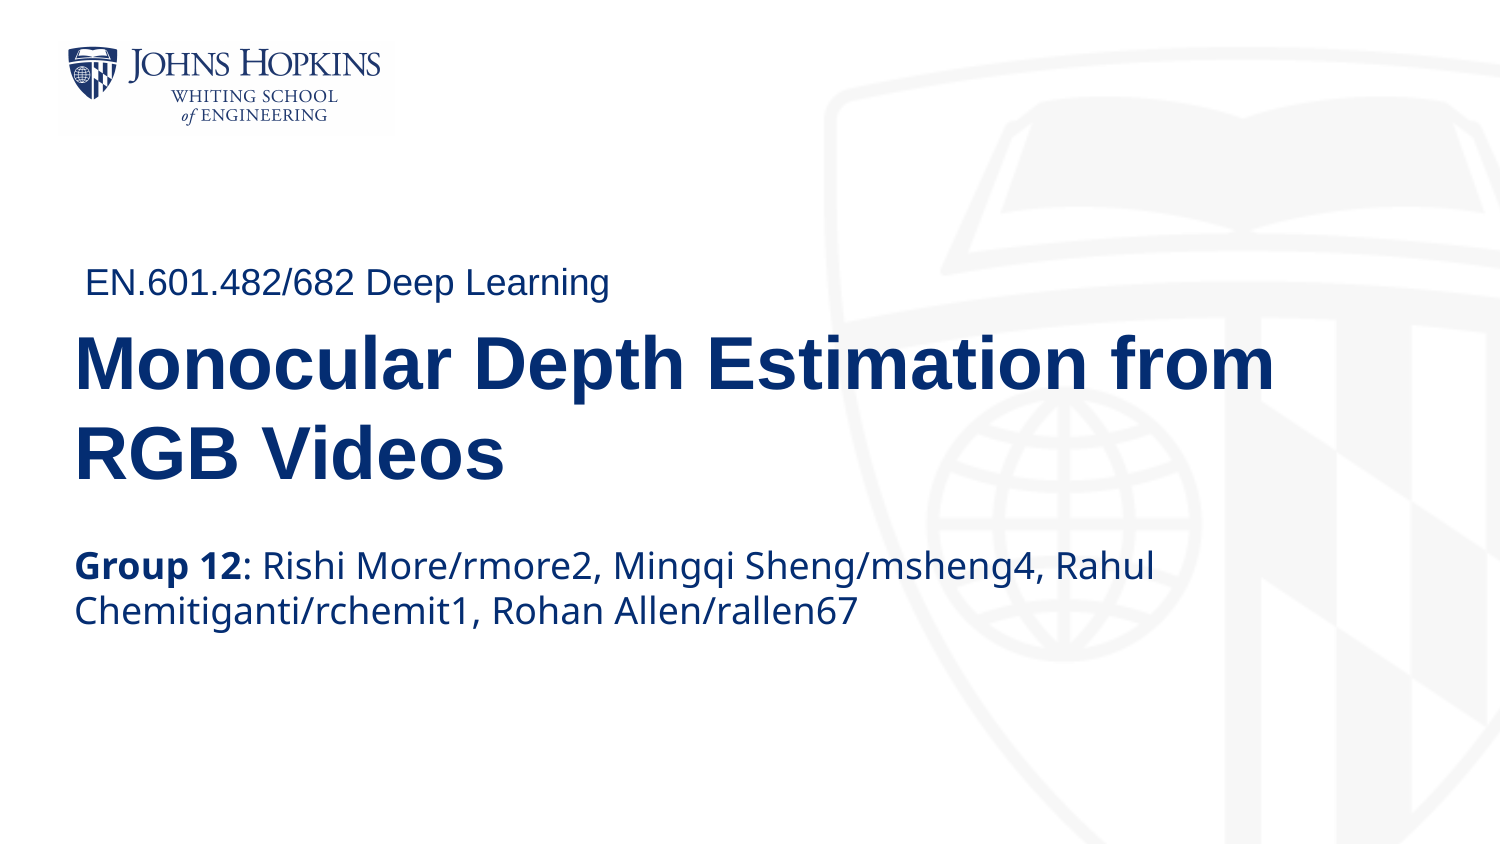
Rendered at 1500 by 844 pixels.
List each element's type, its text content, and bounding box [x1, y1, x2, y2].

list Group 12: Rishi More/rmore2, Mingqi Sheng/msheng4, Rahul Chemitiganti/rchemit1, Rohan Allen/rallen67 [59, 534, 1393, 723]
picture [58, 41, 395, 136]
title Monocular Depth Estimation from RGB Videos [59, 307, 1336, 474]
subtitle EN.601.482/682 Deep Learning [59, 226, 1200, 311]
